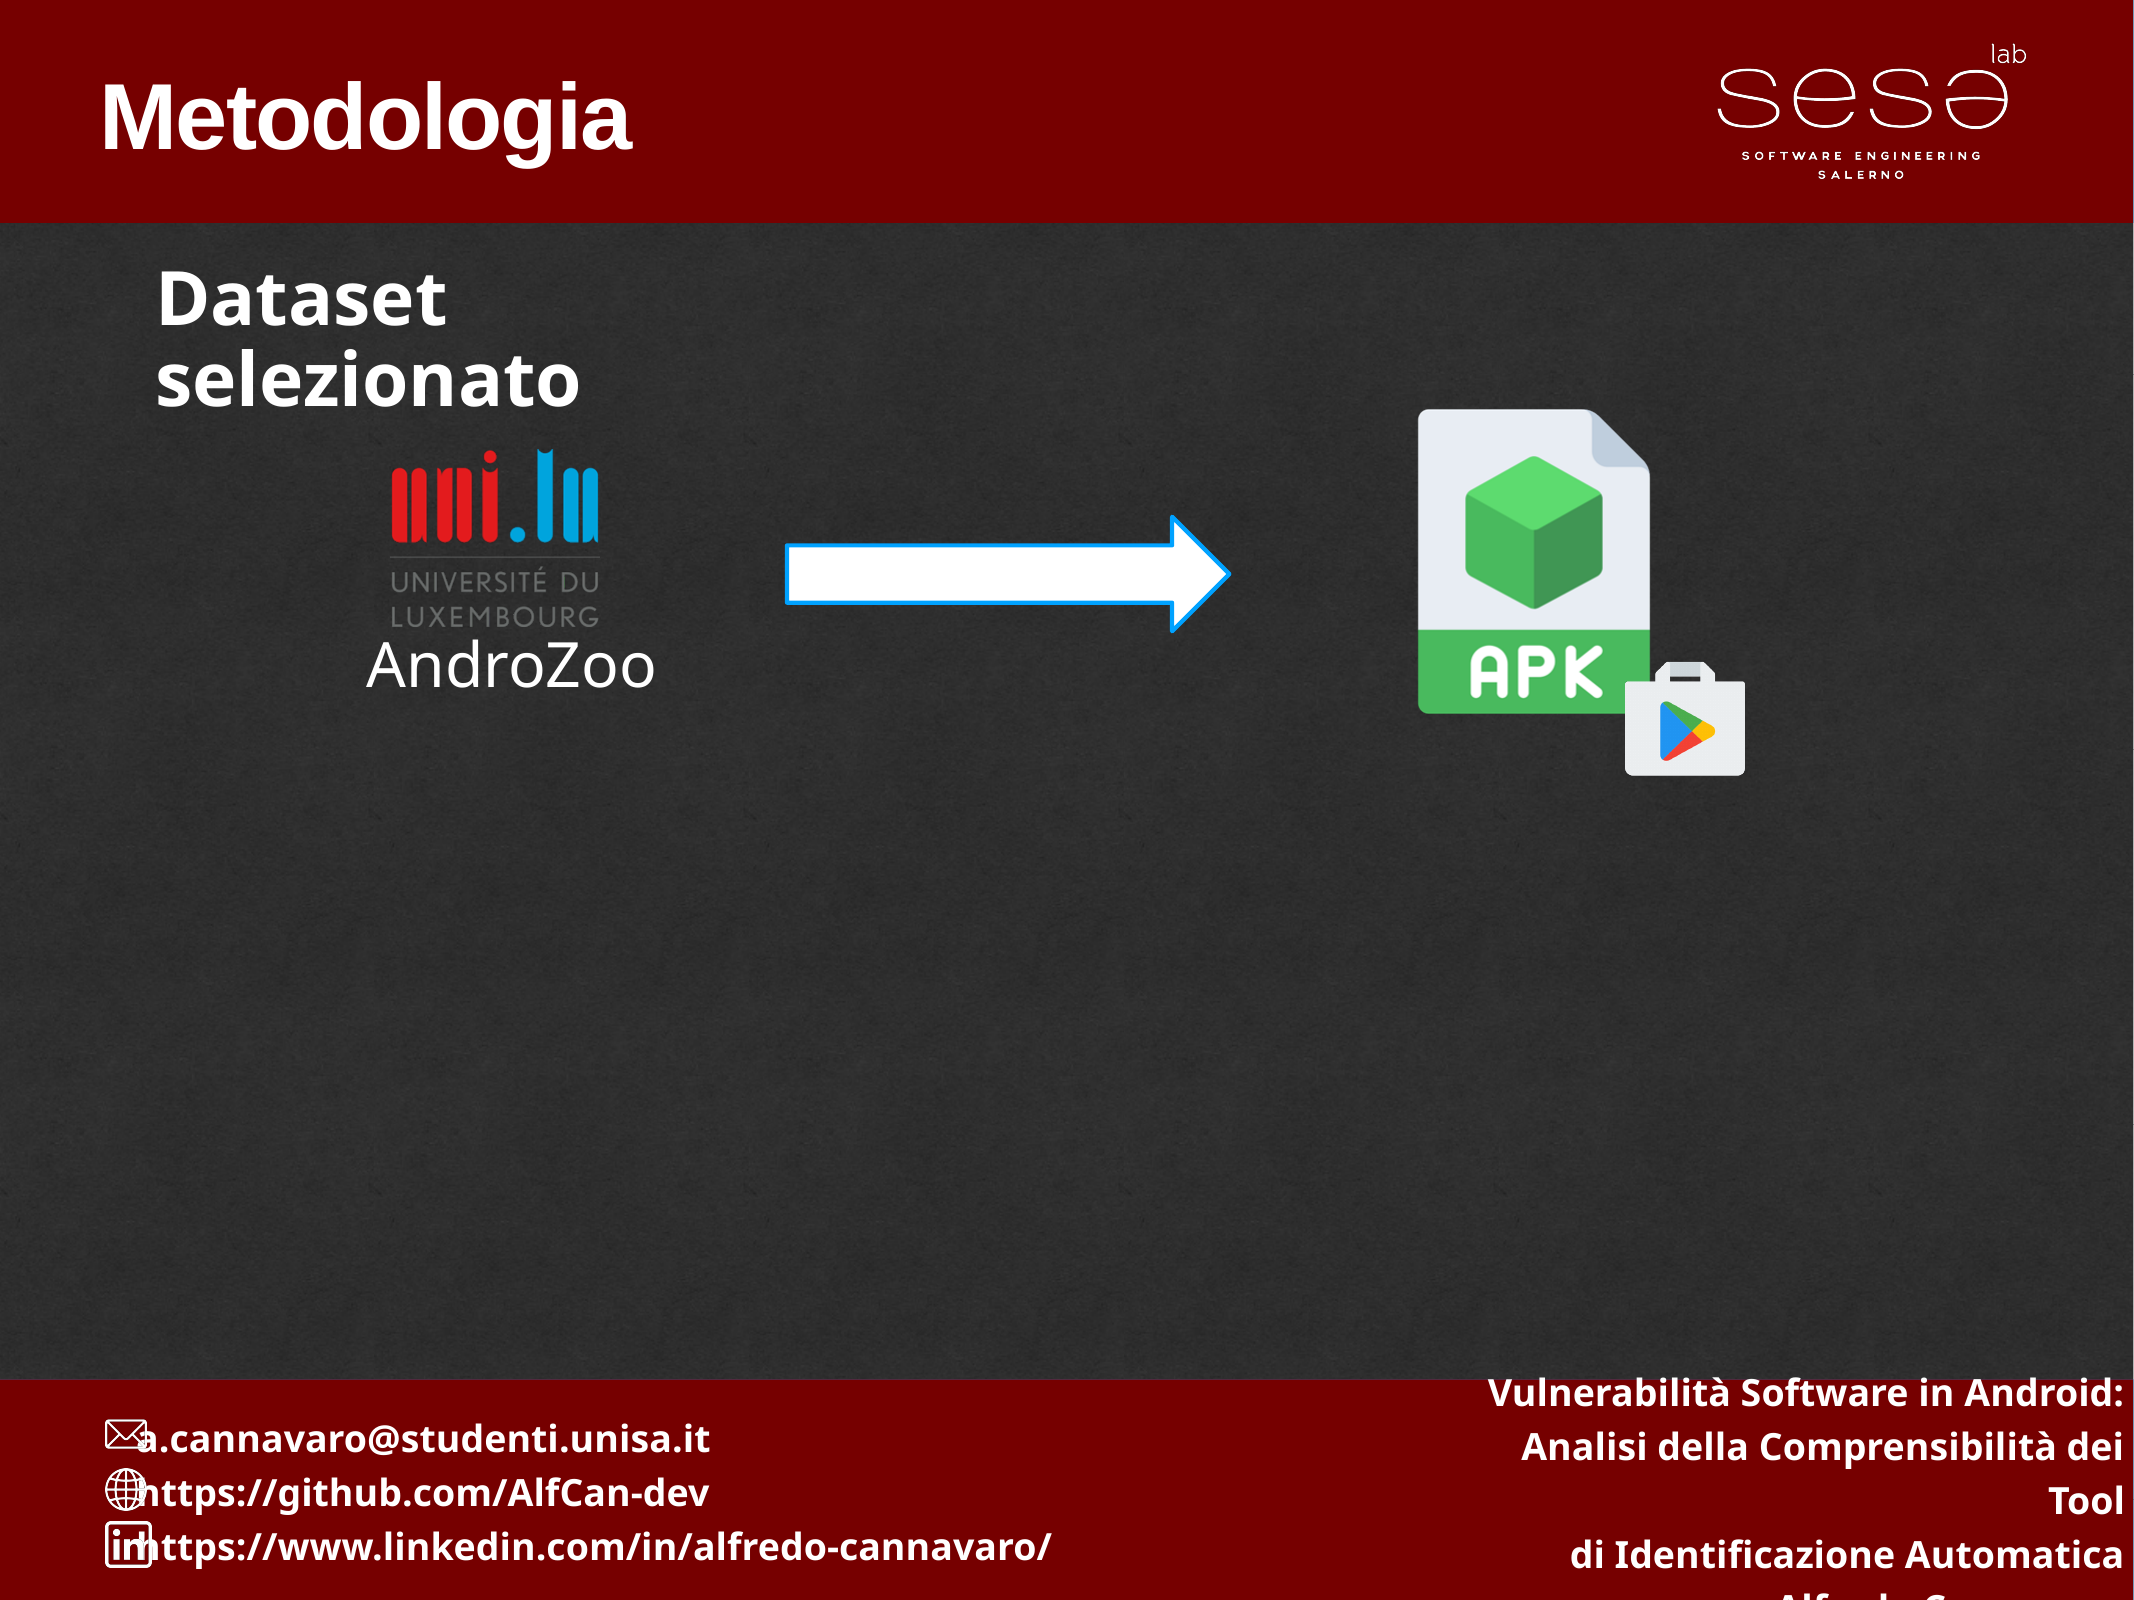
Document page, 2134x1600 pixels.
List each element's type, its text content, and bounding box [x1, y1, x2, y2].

text_box [0, 1379, 1437, 1600]
text_box [0, 0, 2134, 223]
text_box a.cannavaro@studenti.unisa.it https://github.com/AlfCan-dev https://www.linkedin.com/in/alfredo-cannavaro/ [127, 1397, 1062, 1576]
text_box Metodologia [91, 69, 1681, 177]
picture [104, 1412, 148, 1455]
text_box AndroZoo [358, 625, 696, 710]
picture [1681, 24, 2045, 200]
picture [0, 223, 2134, 1379]
picture [104, 1468, 148, 1511]
text_box [786, 516, 1230, 632]
text_box Vulnerabilità Software in Android: Analisi della Comprensibilità dei Tool di Identificazione Automatica Alfredo Cannavaro [1437, 1351, 2134, 1600]
picture [104, 1521, 152, 1568]
text_box Dataset selezionato [146, 252, 896, 431]
